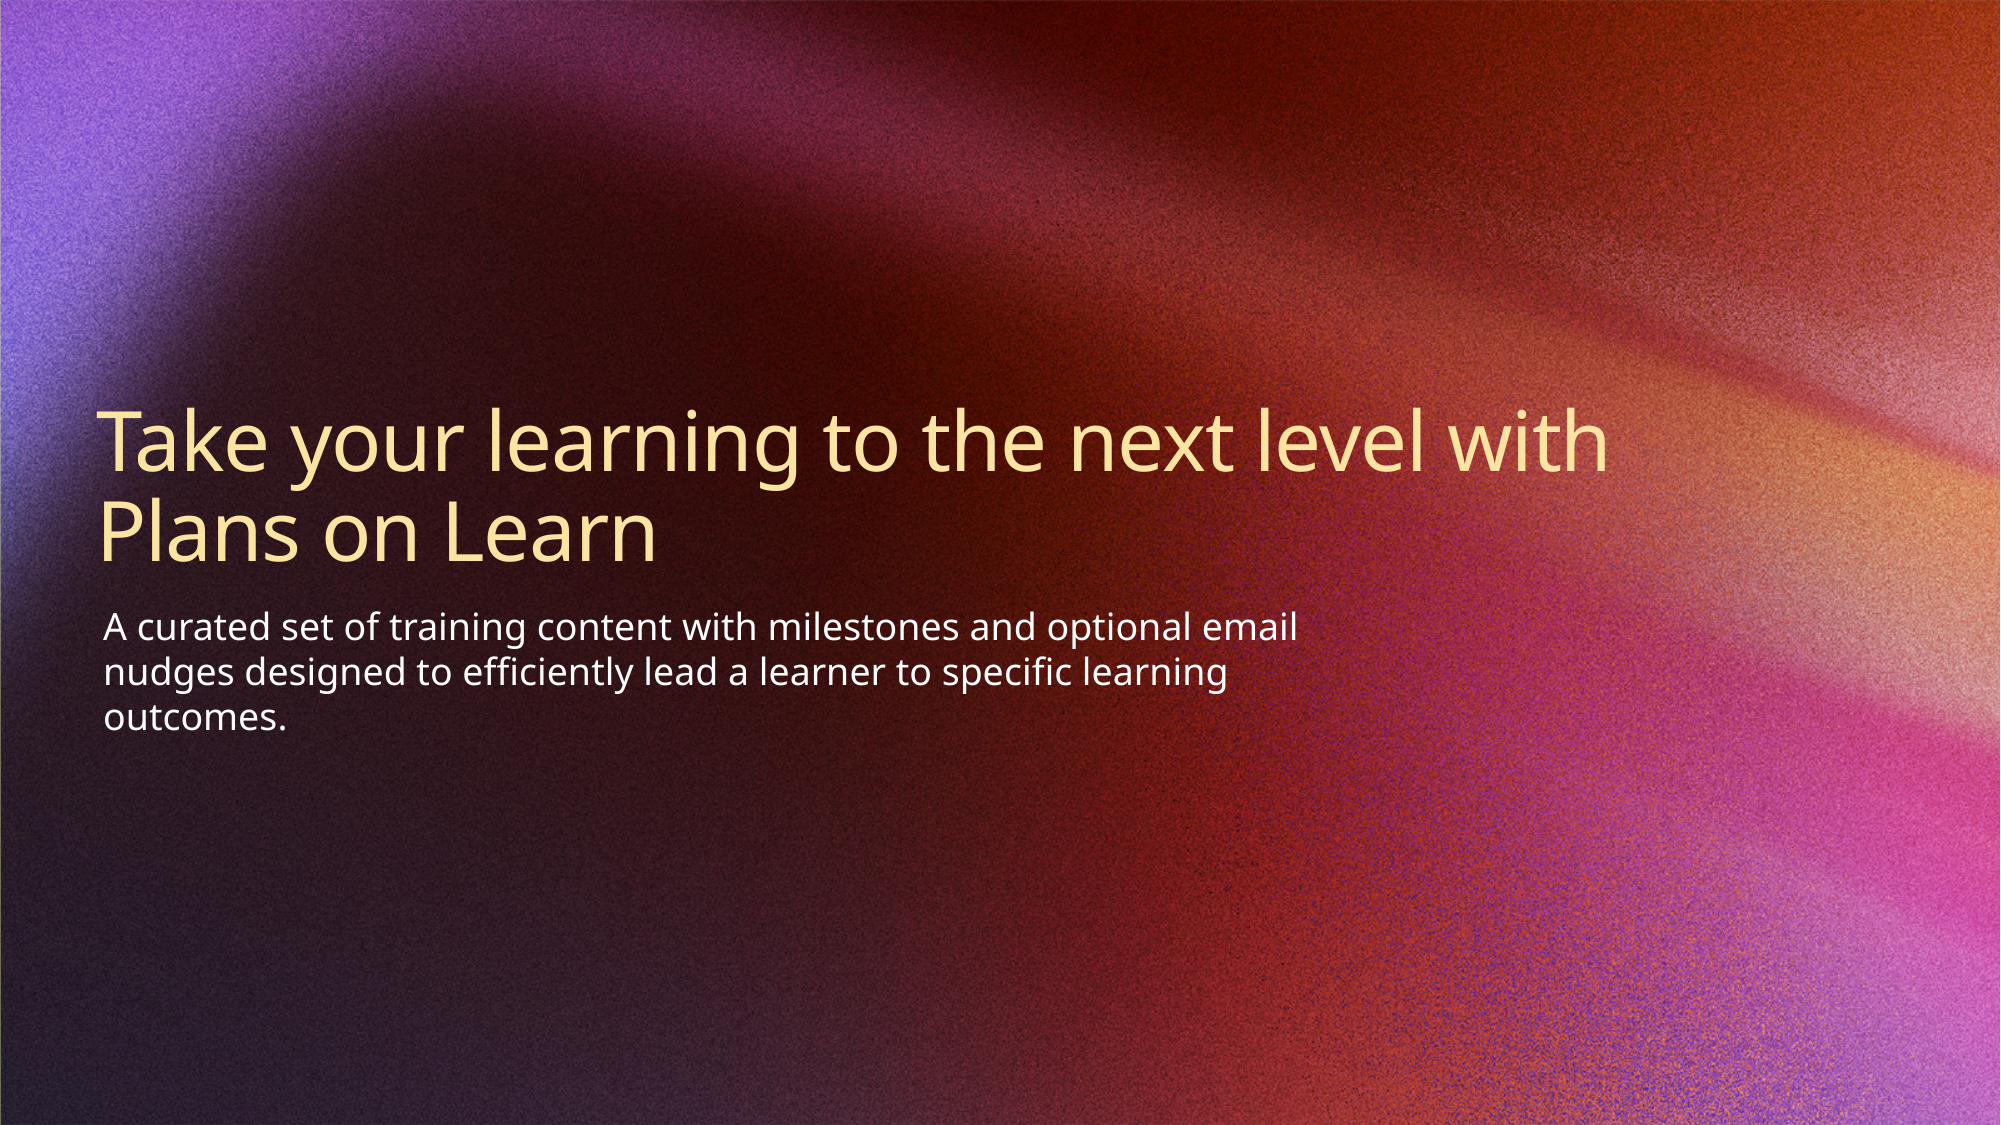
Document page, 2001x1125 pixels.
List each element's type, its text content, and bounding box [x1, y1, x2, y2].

title Take your learning to the next level with Plans on Learn [96, 398, 1703, 580]
text_box A curated set of training content with milestones and optional email nudges designed to efficiently lead a learner to specific learning outcomes. [88, 595, 1391, 746]
picture [0, 0, 2000, 1125]
